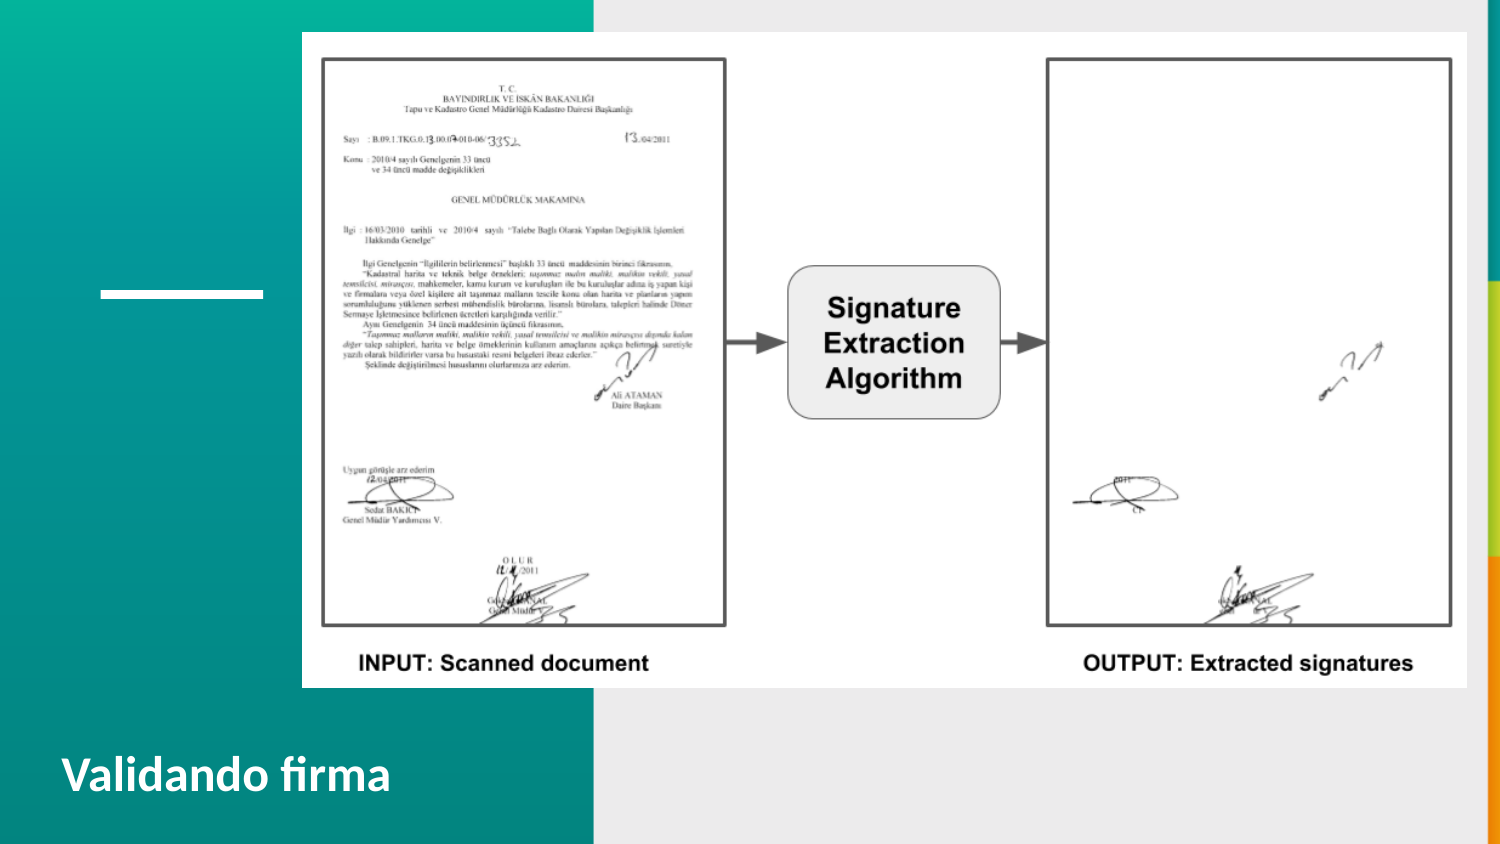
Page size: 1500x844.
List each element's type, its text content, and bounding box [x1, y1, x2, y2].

picture [0, 0, 1500, 844]
text_box Validando firma [46, 733, 505, 809]
